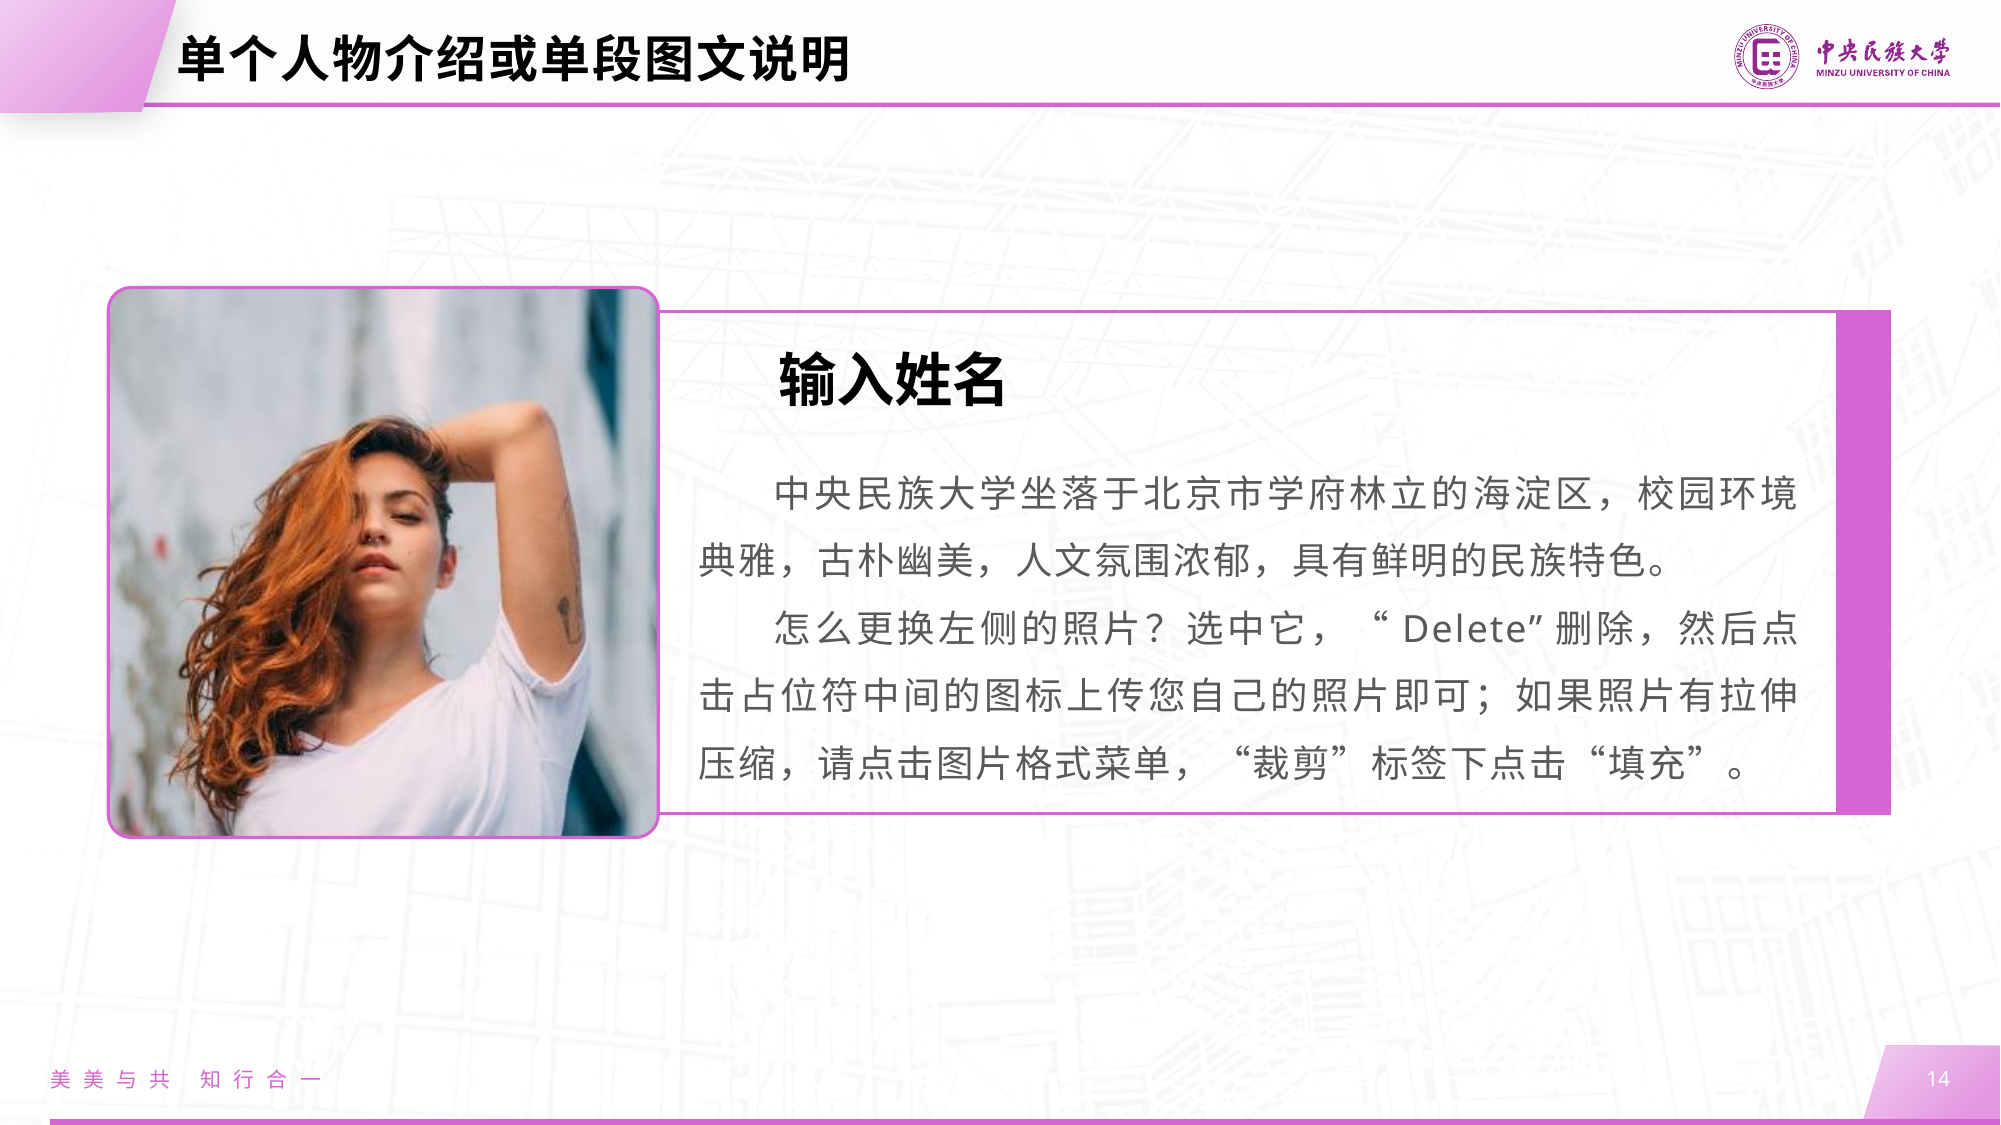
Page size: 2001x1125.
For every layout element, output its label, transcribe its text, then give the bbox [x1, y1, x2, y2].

slide_number 14 [1500, 1056, 1950, 1103]
picture [108, 287, 659, 838]
footer 美美与共 知行合一 [50, 1056, 725, 1103]
title 单个人物介绍或单段图文说明 [176, 22, 1649, 100]
text_box 中央民族大学坐落于北京市学府林立的海淀区，校园环境典雅，古朴幽美，人文氛围浓郁，具有鲜明的民族特色。 怎么更换左侧的照片？选中它，“Delete”删除，然后点击占位符中间的图标上传您自己的照片即可；如果照片有拉伸压缩，请点击图片格式菜单，“裁剪”标签下点击“填充”。 [659, 310, 1891, 814]
text_box 输入姓名 [763, 335, 1027, 421]
